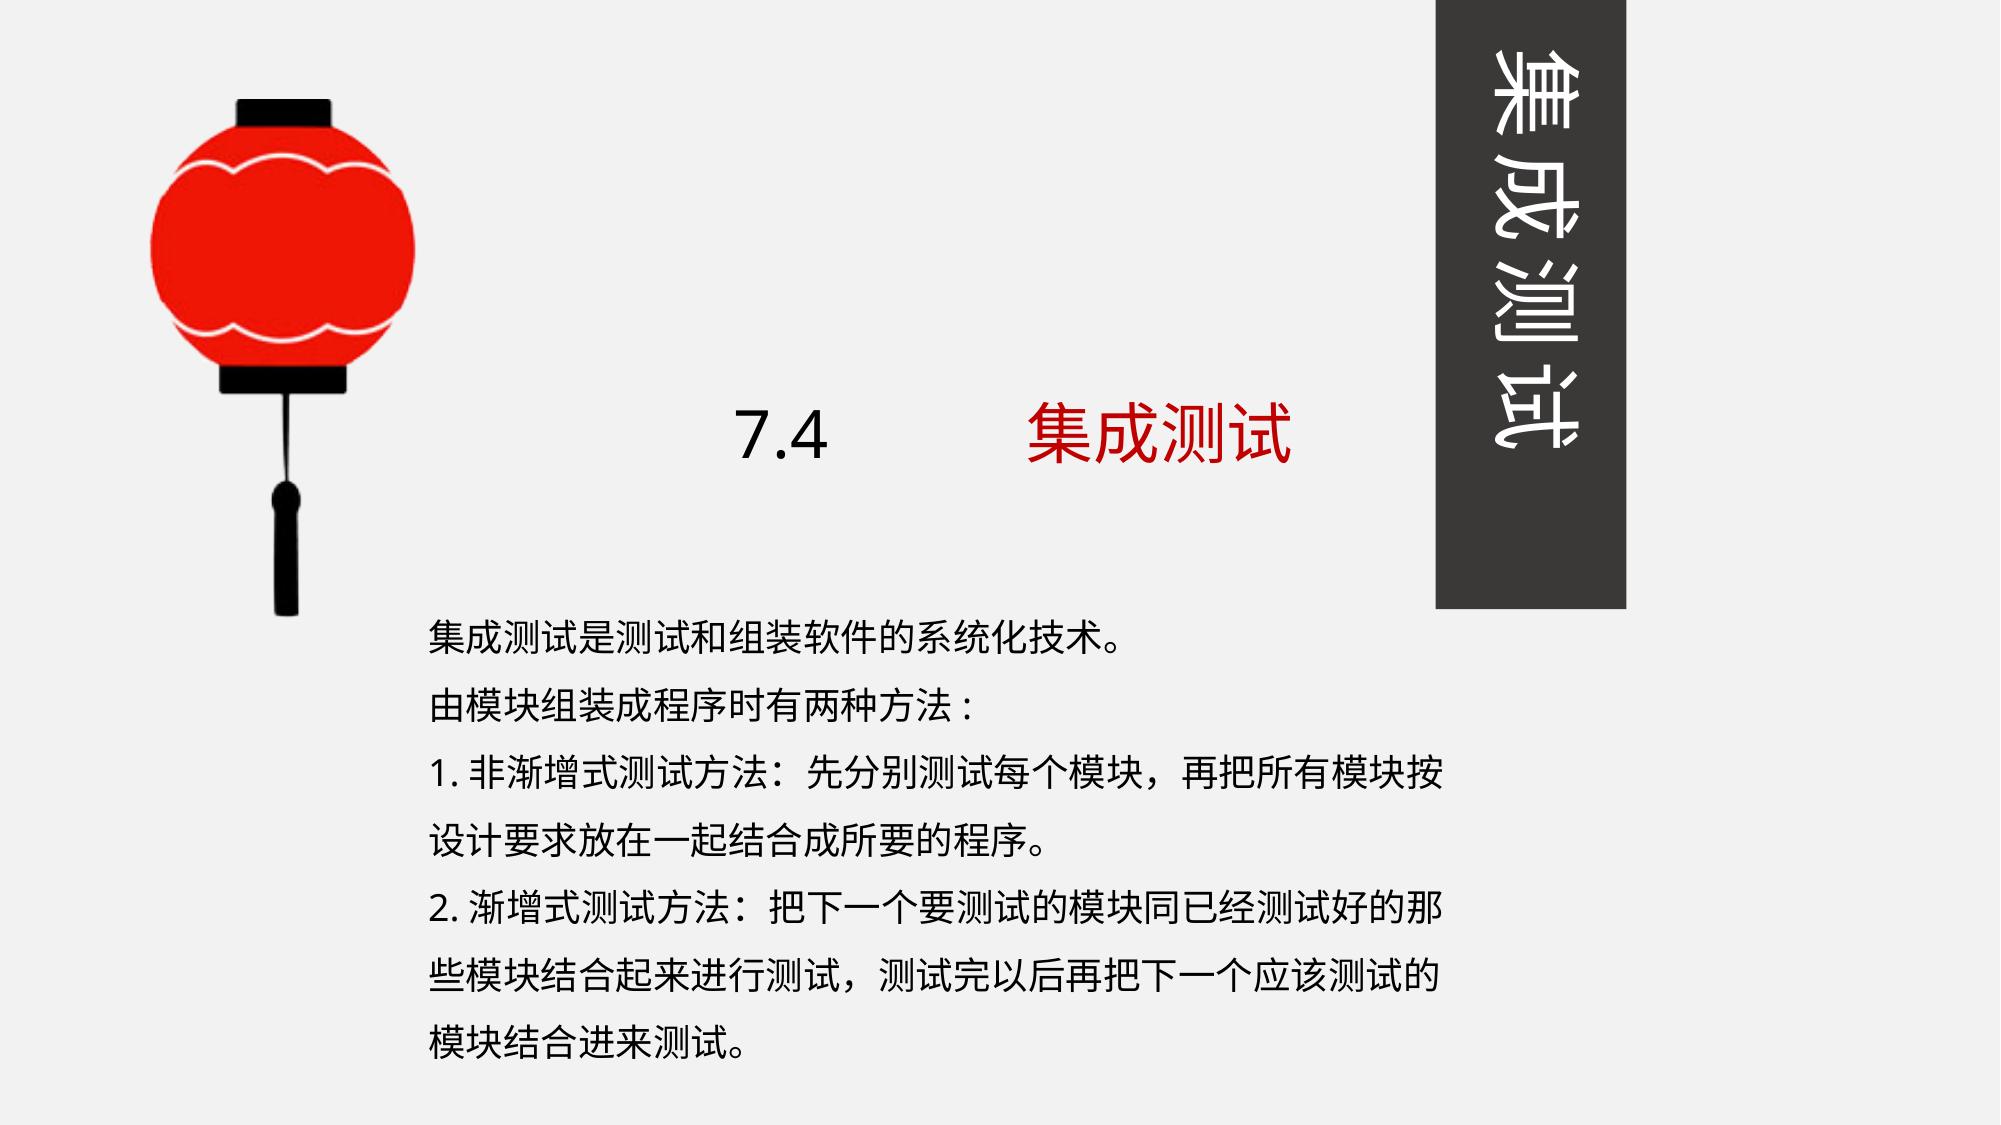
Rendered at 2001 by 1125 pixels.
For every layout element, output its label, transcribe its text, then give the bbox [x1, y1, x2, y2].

picture [123, 99, 455, 700]
text_box [1435, 0, 1627, 610]
text_box 集成测试 [1011, 384, 1309, 480]
text_box 集成测试是测试和组装软件的系统化技术。 由模块组装成程序时有两种方法: 1.非渐增式测试方法：先分别测试每个模块，再把所有模块按设计要求放在一起结合成所要的程序。 2.渐增式测试方法：把下一个要测试的模块同已经测试好的那些模块结合起来进行测试，测试完以后再把下一个应该测试的模块结合进来测试。 [413, 584, 1470, 1117]
text_box 集成测试 [1460, 32, 1602, 465]
text_box 7.4 [719, 384, 844, 480]
